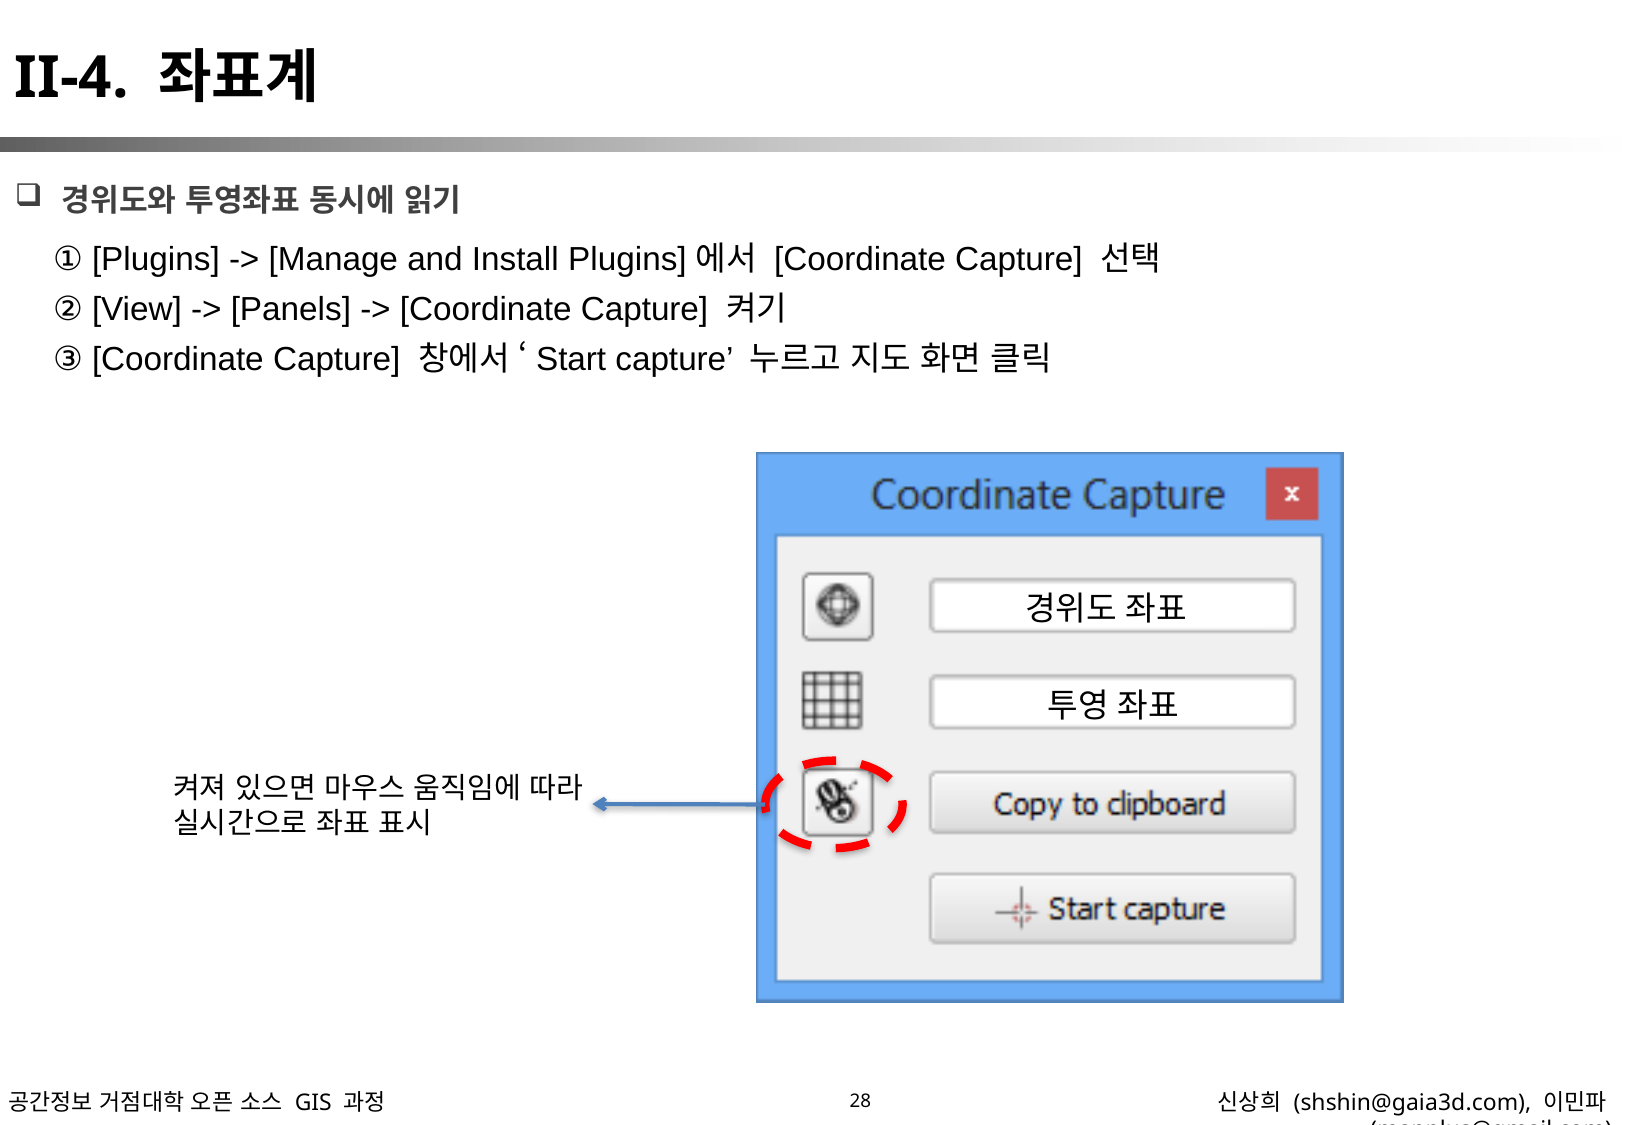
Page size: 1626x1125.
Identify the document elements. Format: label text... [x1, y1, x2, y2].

text_box II-4. 좌표계 [0, 0, 1478, 149]
picture [756, 451, 1344, 1004]
text_box ① [Plugins] -> [Manage and Install Plugins]에서 [Coordinate Capture] 선택 ② [View] -> [Panels] -> [Coordinate Capture] 켜기 ③ [Coordinate Capture] 창에서 ‘Start capture’ 누르고 지도 화면 클릭 [44, 237, 1575, 378]
slide_number 28 [670, 1086, 1050, 1118]
text_box 켜져 있으면 마우스 움직임에 따라 실시간으로 좌표 표시 [173, 769, 593, 839]
text_box 경위도와 투영좌표 동시에 읽기 [0, 148, 1577, 231]
